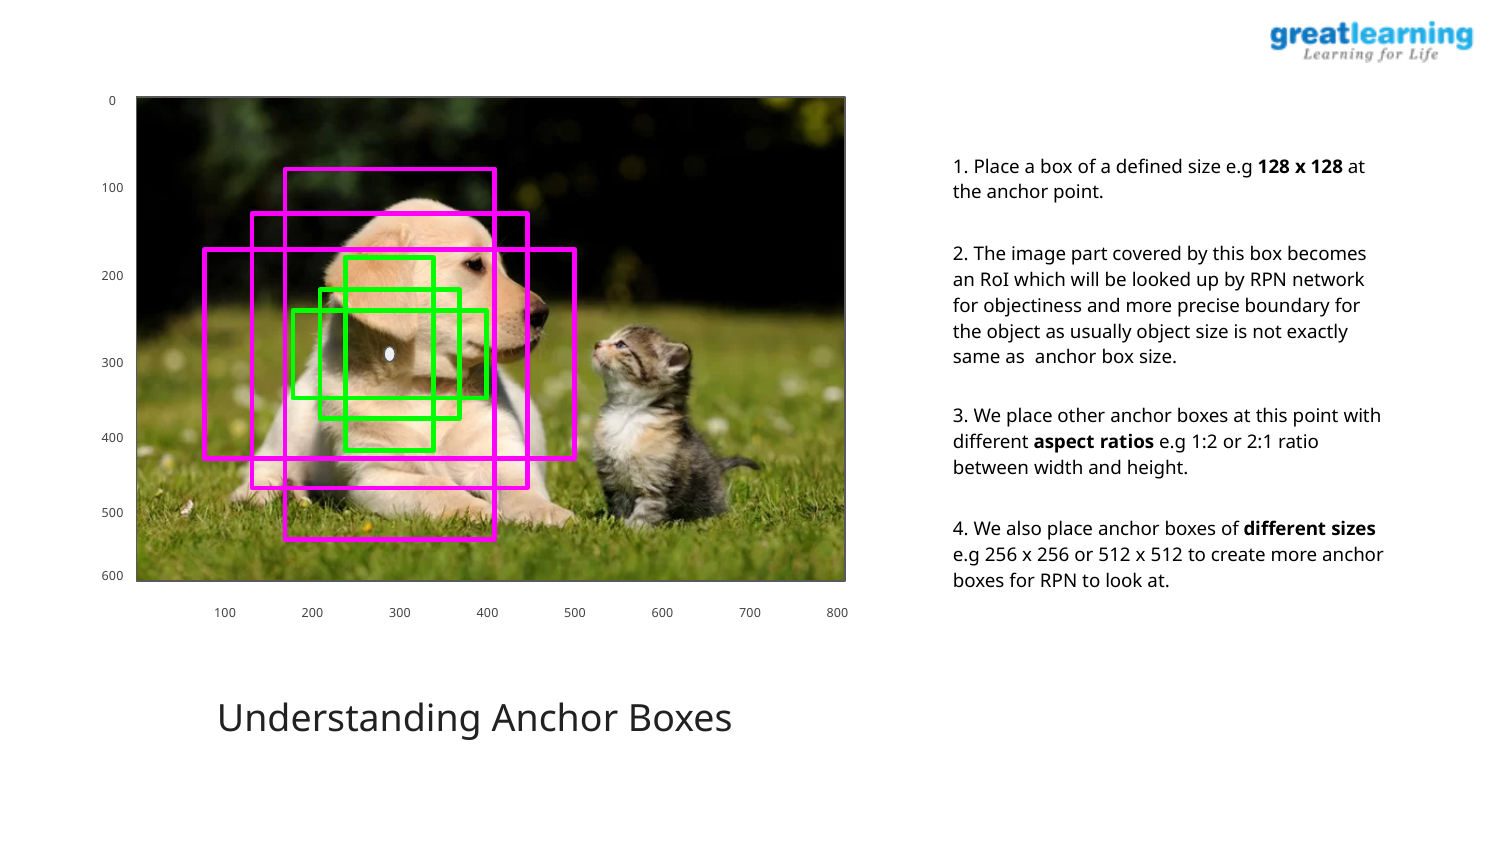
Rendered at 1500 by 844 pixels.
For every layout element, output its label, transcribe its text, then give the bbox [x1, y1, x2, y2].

text_box 600 [634, 596, 691, 628]
text_box 200 [84, 258, 131, 290]
text_box 100 [84, 171, 131, 203]
text_box 1. Place a box of a defined size e.g 128 x 128 at the anchor point. [937, 135, 1400, 203]
text_box Understanding Anchor Boxes [149, 668, 801, 766]
text_box 300 [84, 346, 131, 378]
text_box 2. The image part covered by this box becomes an RoI which will be looked up by RPN network for objectiness and more precise boundary for the object as usually object size is not exactly same as anchor box size. [937, 223, 1400, 378]
text_box 500 [547, 596, 604, 628]
text_box 200 [284, 596, 341, 628]
text_box 400 [84, 421, 131, 453]
text_box 600 [84, 558, 137, 590]
text_box 0 [84, 83, 141, 115]
text_box 800 [809, 596, 866, 628]
text_box 3. We place other anchor boxes at this point with different aspect ratios e.g 1:2 or 2:1 ratio between width and height. [937, 385, 1400, 483]
text_box 700 [722, 596, 779, 628]
picture [1270, 20, 1474, 63]
text_box 400 [459, 596, 516, 628]
text_box 100 [197, 596, 254, 628]
text_box 4. We also place anchor boxes of different sizes e.g 256 x 256 or 512 x 512 to create more anchor boxes for RPN to look at. [937, 498, 1400, 596]
picture [136, 96, 846, 582]
text_box 500 [84, 496, 131, 528]
text_box 300 [372, 596, 429, 628]
